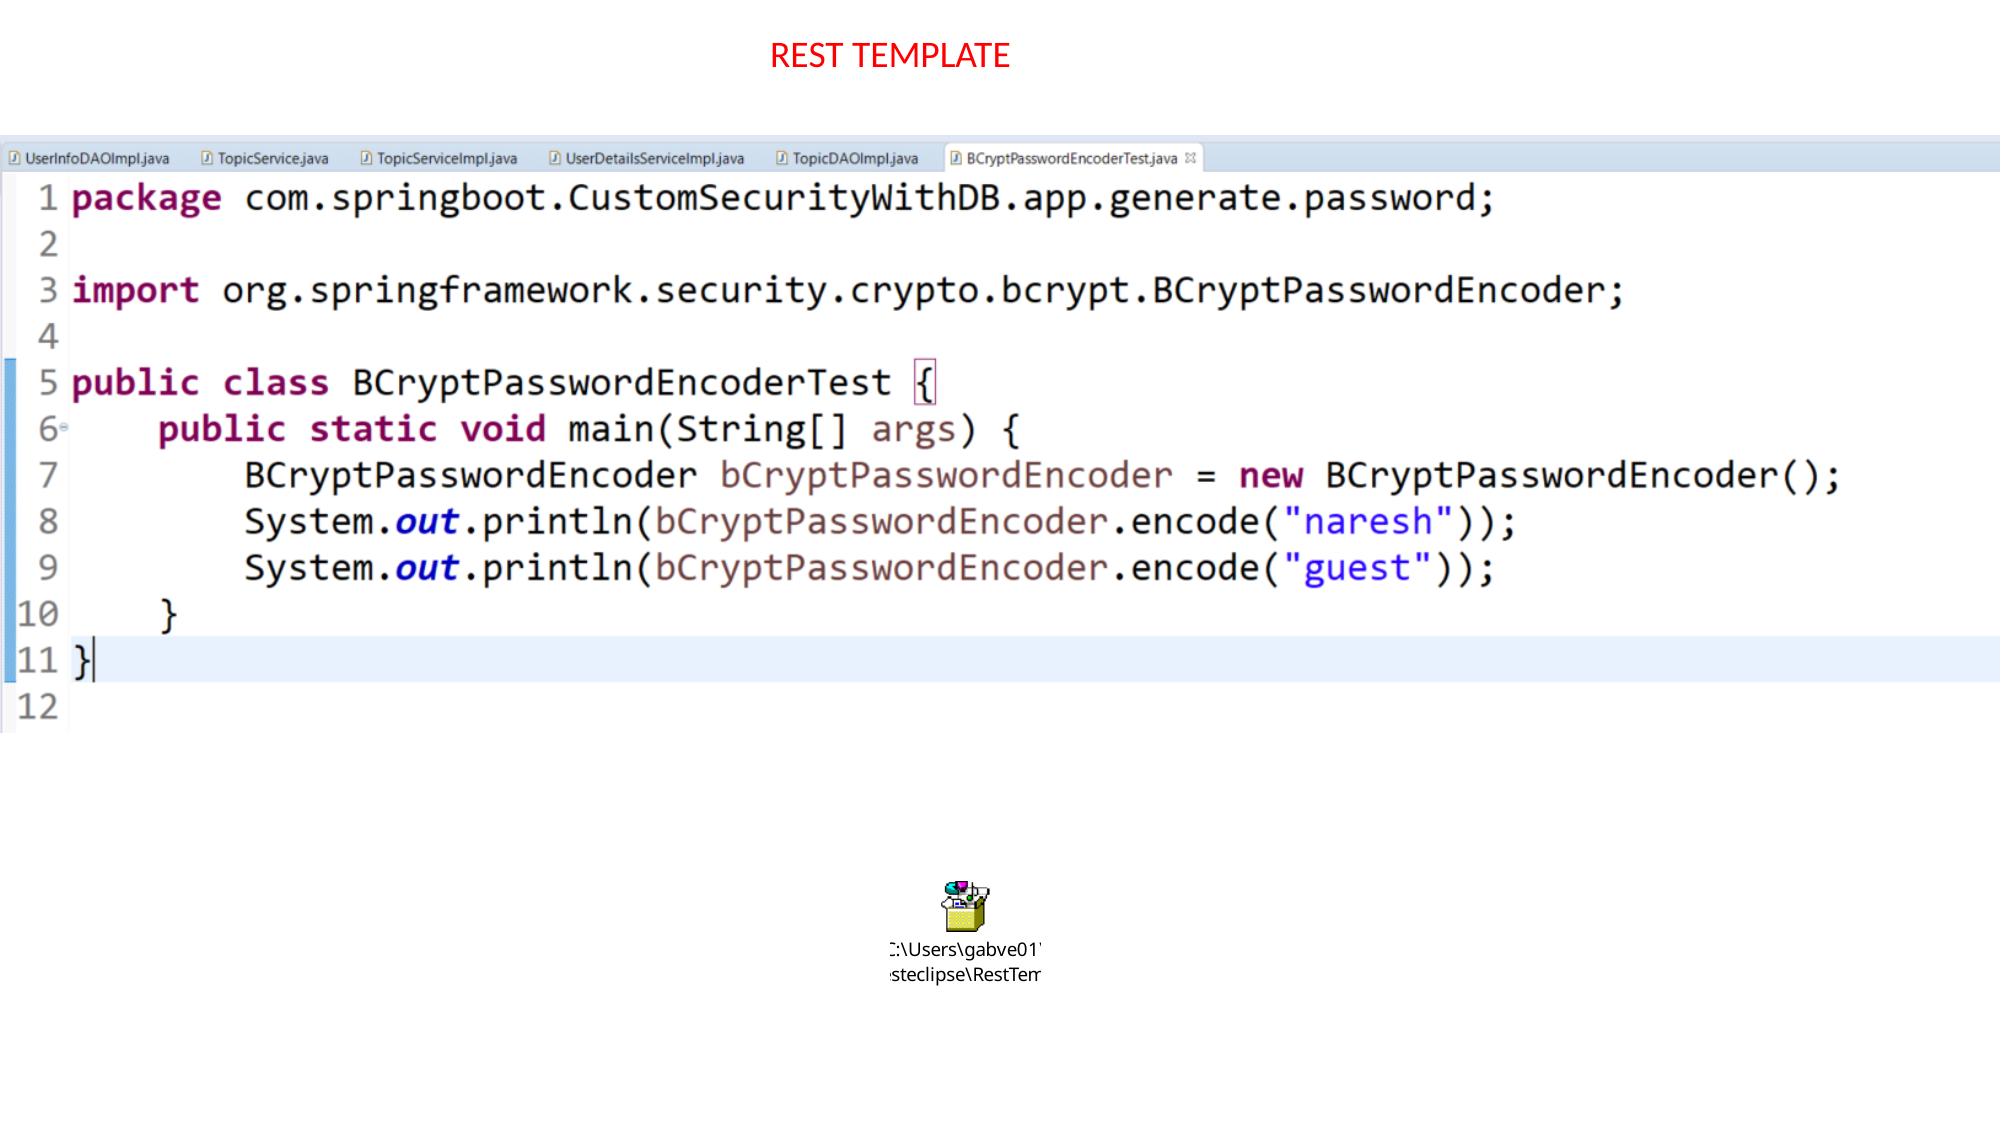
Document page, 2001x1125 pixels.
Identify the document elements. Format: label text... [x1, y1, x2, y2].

text_box REST TEMPLATE [368, 16, 1413, 88]
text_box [890, 881, 1041, 1012]
picture [0, 135, 2000, 733]
